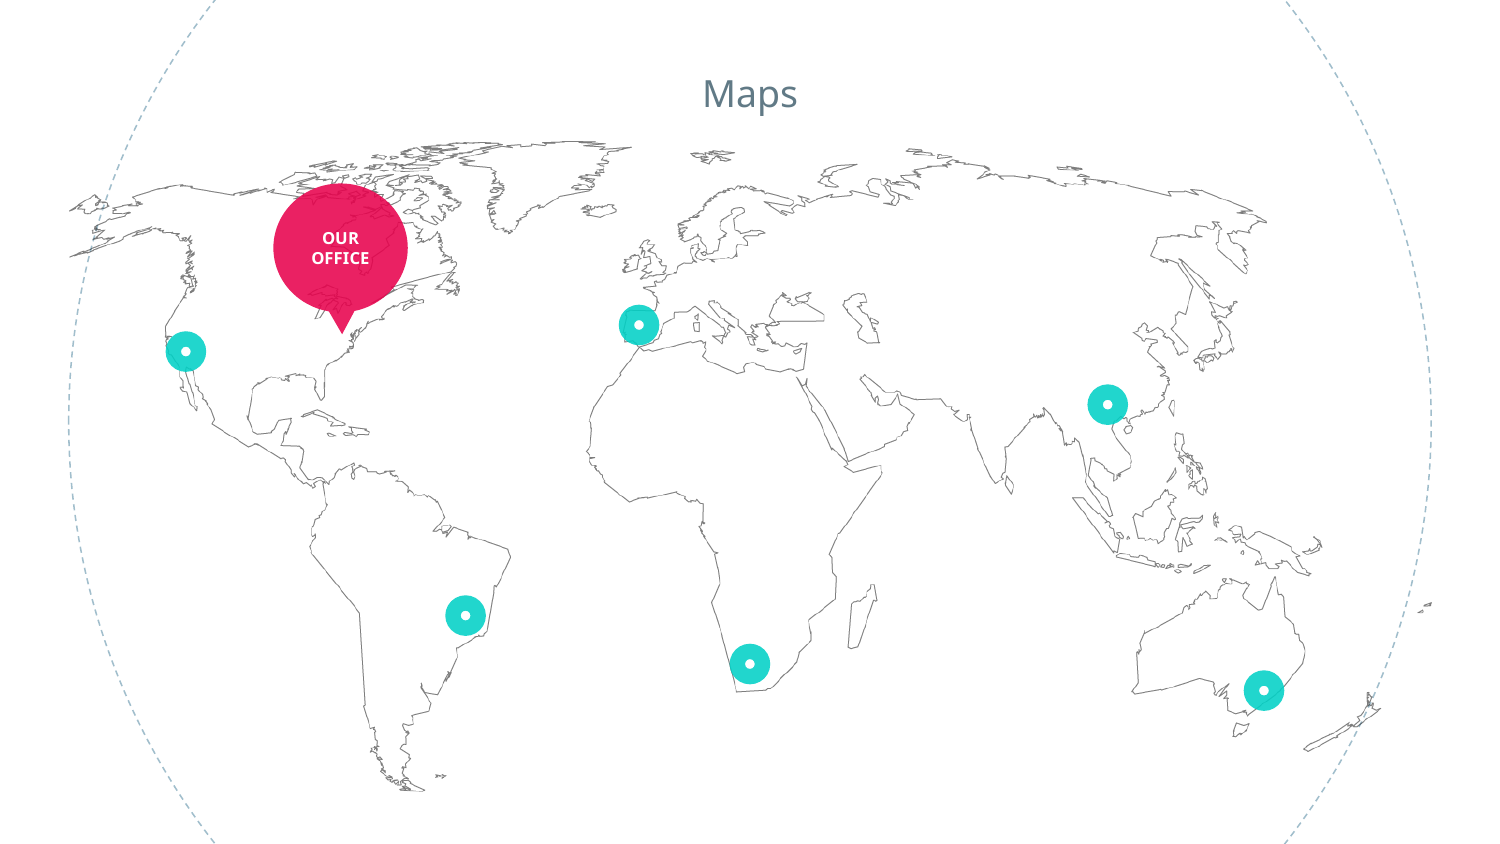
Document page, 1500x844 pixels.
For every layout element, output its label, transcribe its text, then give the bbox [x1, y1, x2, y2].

title Maps [317, 25, 1183, 109]
picture [47, 110, 1452, 821]
